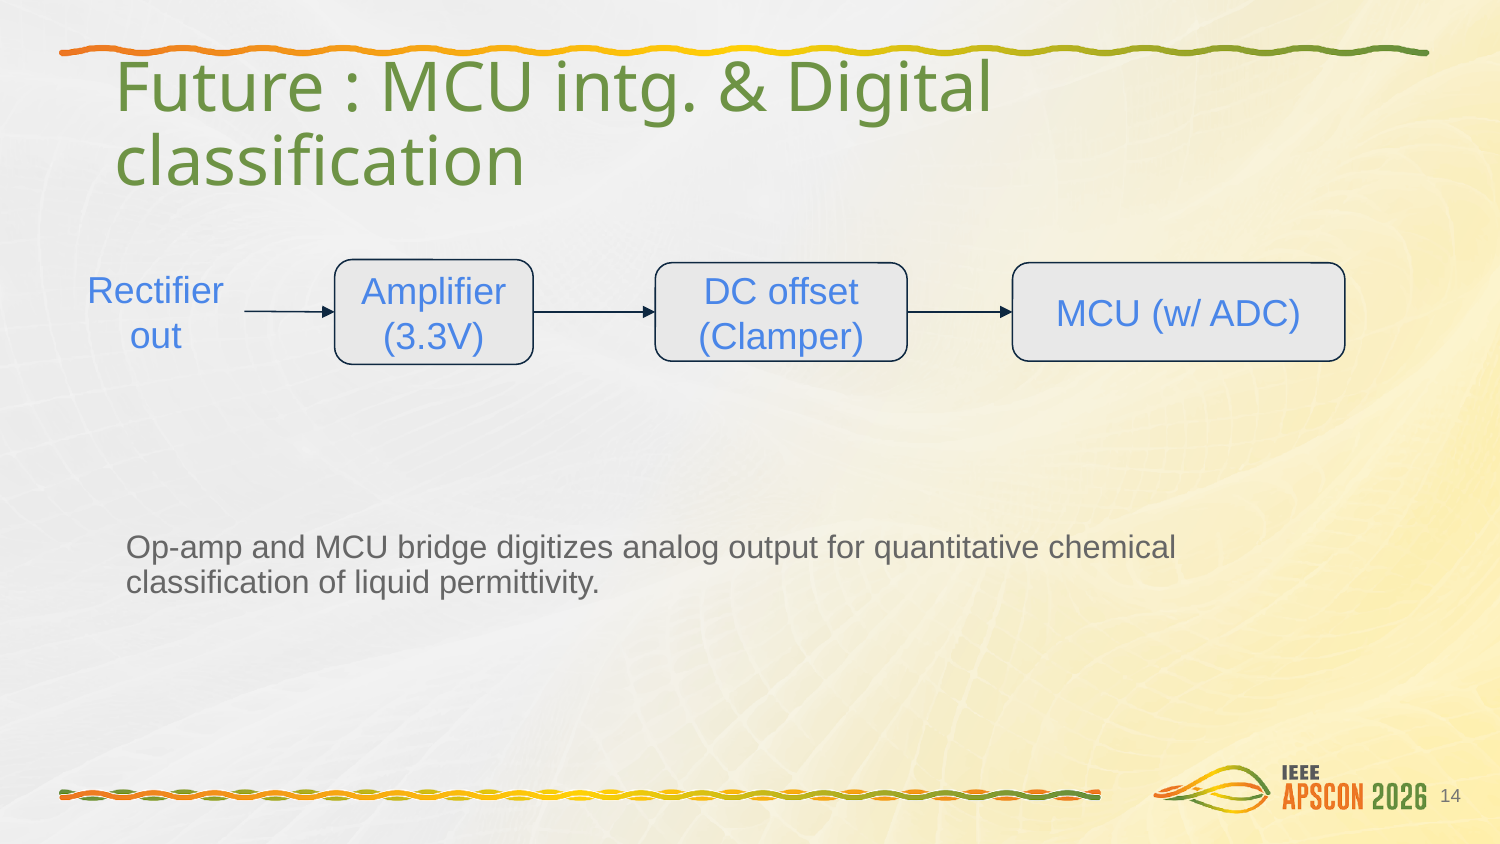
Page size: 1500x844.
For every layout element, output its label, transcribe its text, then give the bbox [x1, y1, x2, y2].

picture [0, 0, 1500, 844]
slide_number 14 [1134, 772, 1473, 818]
list Op-amp and MCU bridge digitizes analog output for quantitative chemical classification of liquid permittivity. [114, 524, 1376, 608]
text_box Rectifier out [67, 251, 245, 372]
title Future : MCU intg. & Digital classification [103, 44, 1397, 208]
text_box Amplifier (3.3V) [334, 259, 534, 365]
text_box DC offset (Clamper) [655, 262, 908, 362]
text_box MCU (w/ ADC) [1012, 262, 1345, 362]
